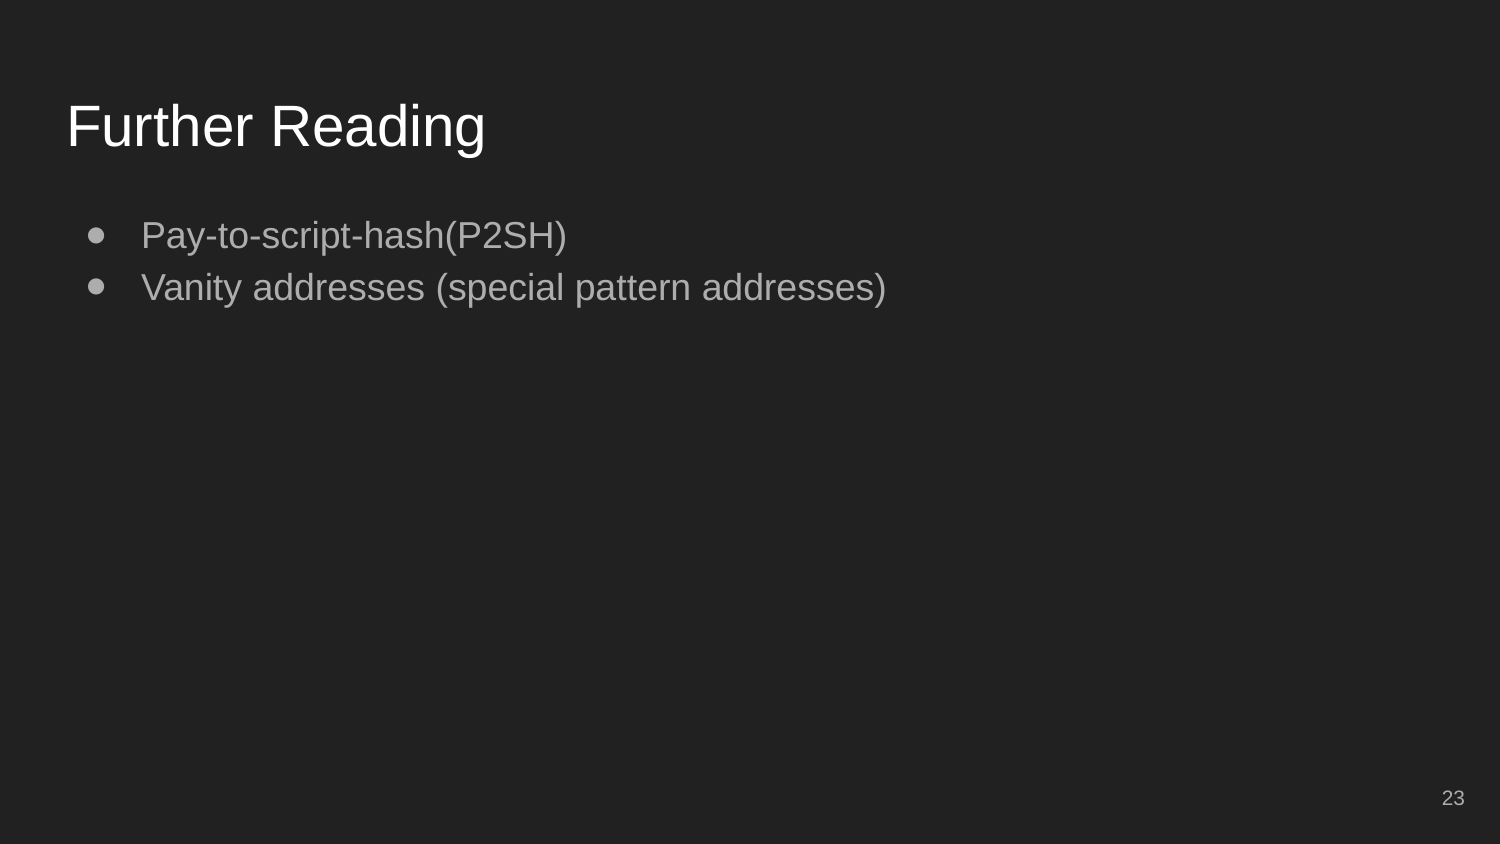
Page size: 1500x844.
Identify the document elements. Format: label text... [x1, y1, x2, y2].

slide_number ‹#› [1389, 764, 1480, 830]
list Pay-to-script-hash(P2SH) Vanity addresses (special pattern addresses) [51, 189, 1449, 750]
title Further Reading [51, 72, 1449, 167]
